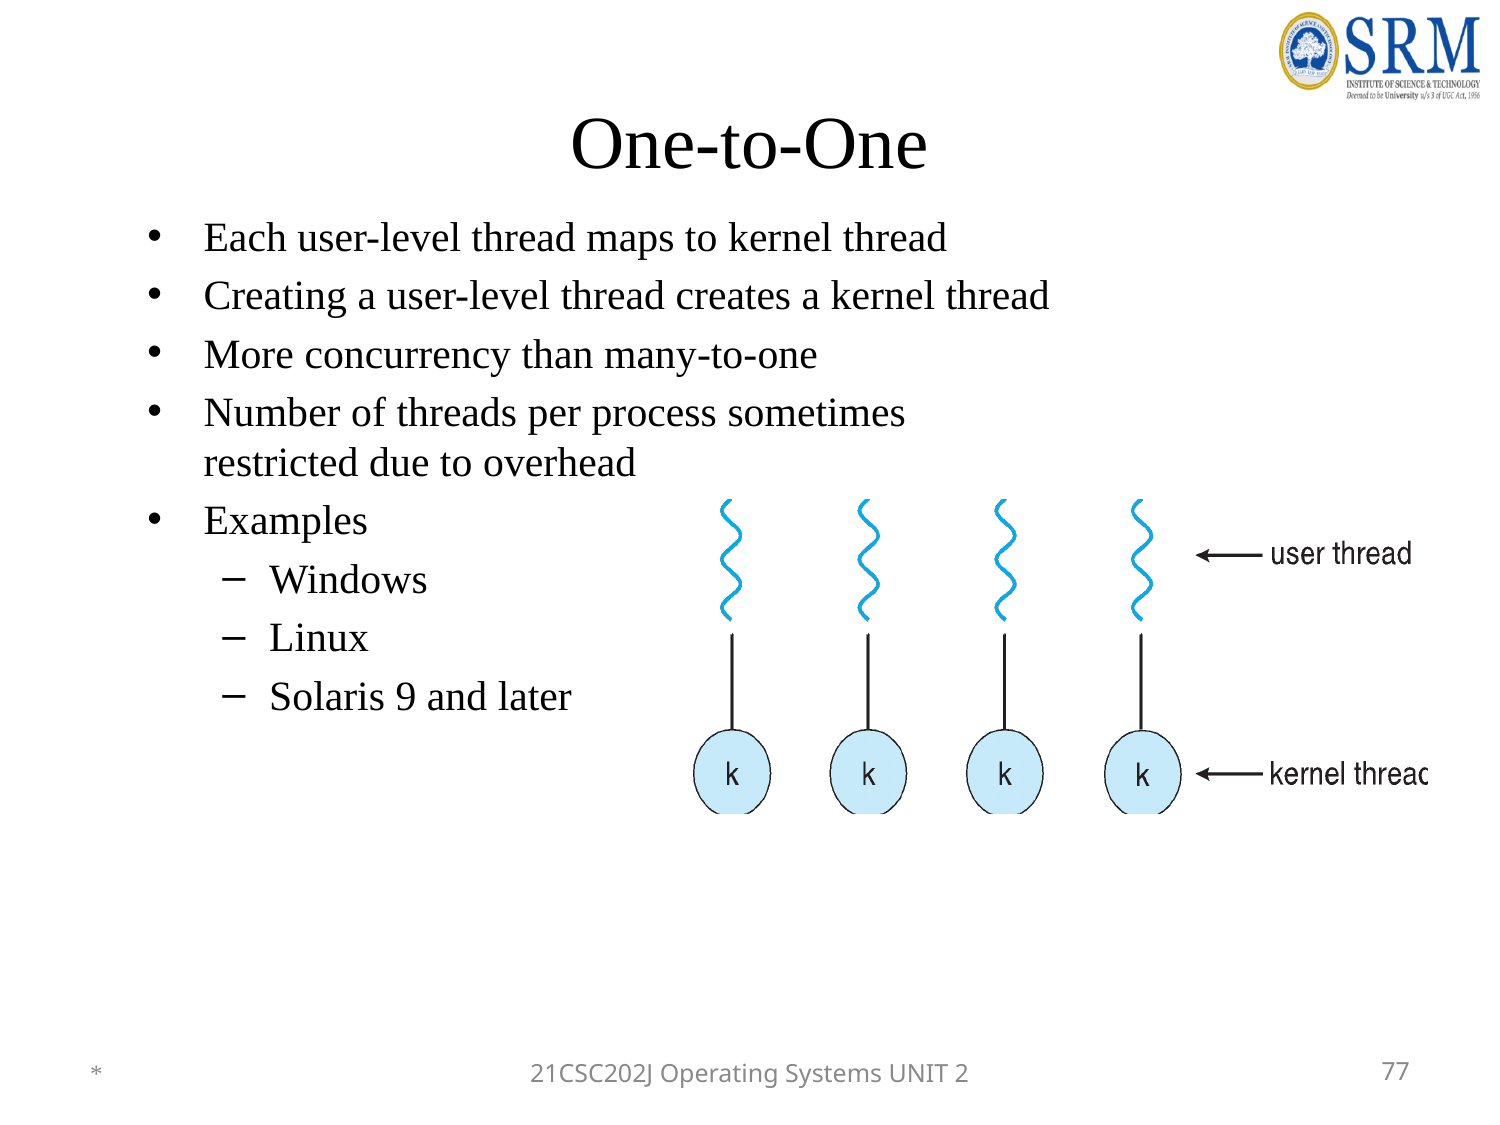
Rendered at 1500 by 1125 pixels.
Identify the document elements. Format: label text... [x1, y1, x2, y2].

text_box 21CSC202J Operating Systems UNIT 2 [512, 1042, 988, 1103]
text_box 77 [1074, 1042, 1425, 1103]
title One-to-One [75, 45, 1425, 233]
list Each user-level thread maps to kernel thread Creating a user-level thread creates a kernel thread More concurrency than many-to-one Number of threads per process sometimes restricted due to overhead Examples Windows Linux Solaris 9 and later [132, 202, 1080, 946]
text_box * [75, 1042, 425, 1103]
picture [693, 499, 1429, 814]
picture [1279, 12, 1480, 100]
